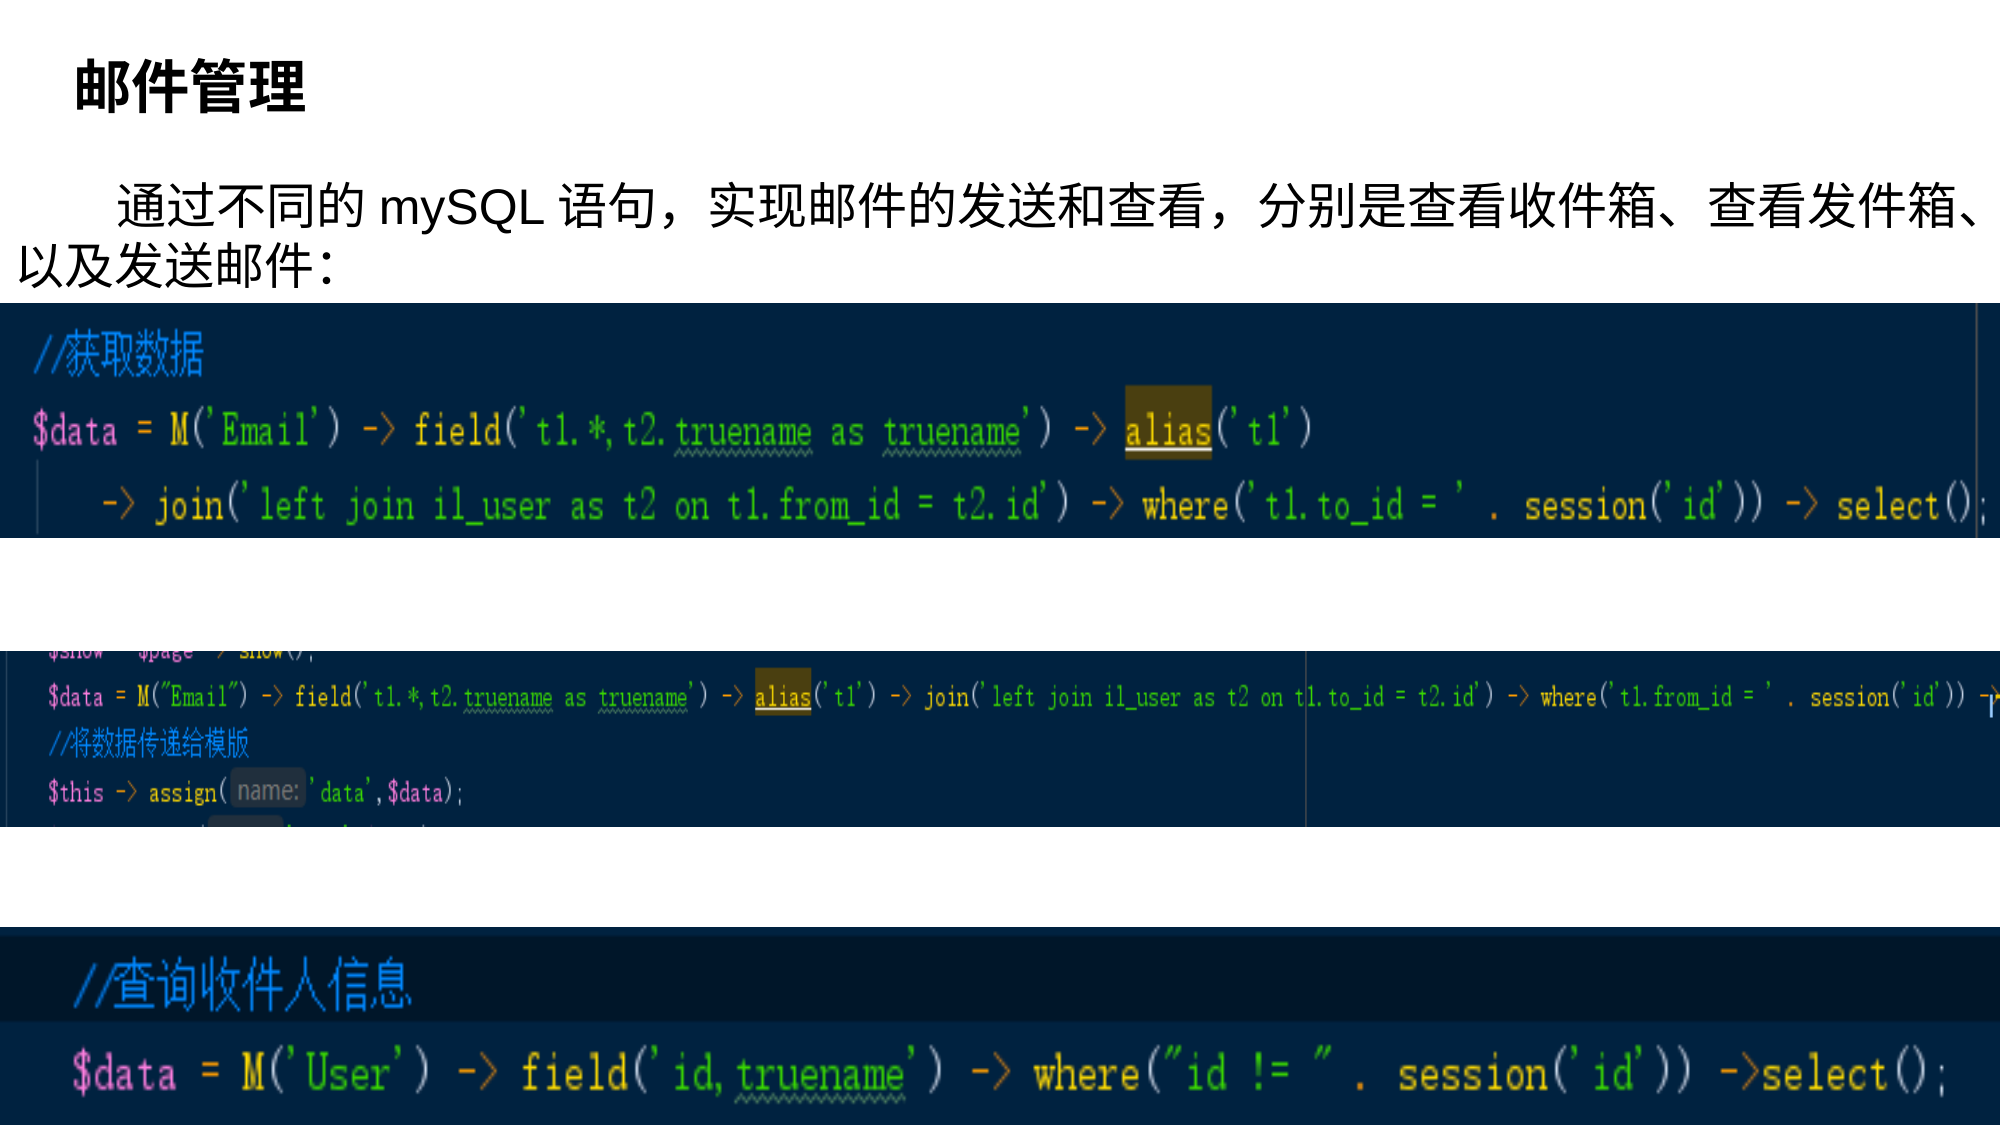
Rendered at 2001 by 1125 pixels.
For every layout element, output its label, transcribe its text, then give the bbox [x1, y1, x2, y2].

picture [0, 927, 2000, 1125]
picture [0, 651, 2000, 827]
text_box 邮件管理 [58, 42, 322, 128]
picture [0, 303, 2000, 538]
text_box 通过不同的mySQL语句，实现邮件的发送和查看，分别是查看收件箱、查看发件箱、以及发送邮件： [0, 167, 2000, 302]
